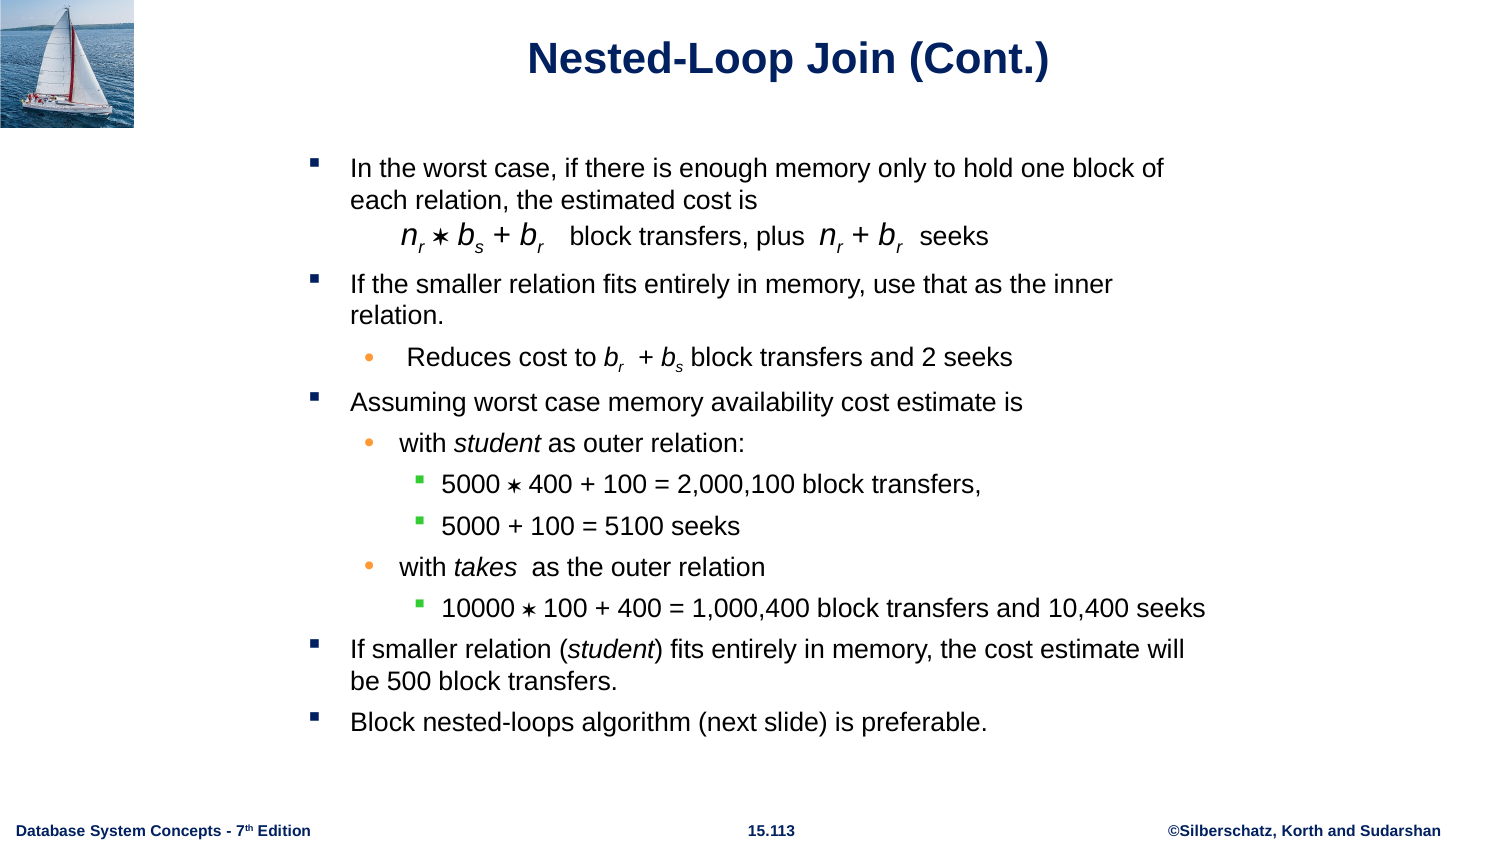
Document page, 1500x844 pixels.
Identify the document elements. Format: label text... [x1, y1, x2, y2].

list In the worst case, if there is enough memory only to hold one block of each relation, the estimated cost is nr  bs + br block transfers, plus nr + br seeks If the smaller relation fits entirely in memory, use that as the inner relation. Reduces cost to br + bs block transfers and 2 seeks Assuming worst case memory availability cost estimate is with student as outer relation: 5000  400 + 100 = 2,000,100 block transfers, 5000 + 100 = 5100 seeks with takes as the outer relation 10000  100 + 400 = 1,000,400 block transfers and 10,400 seeks If smaller relation (student) fits entirely in memory, the cost estimate will be 500 block transfers. Block nested-loops algorithm (next slide) is preferable. [292, 143, 1224, 784]
picture [0, 0, 134, 128]
title Nested-Loop Join (Cont.) [125, 14, 1452, 90]
